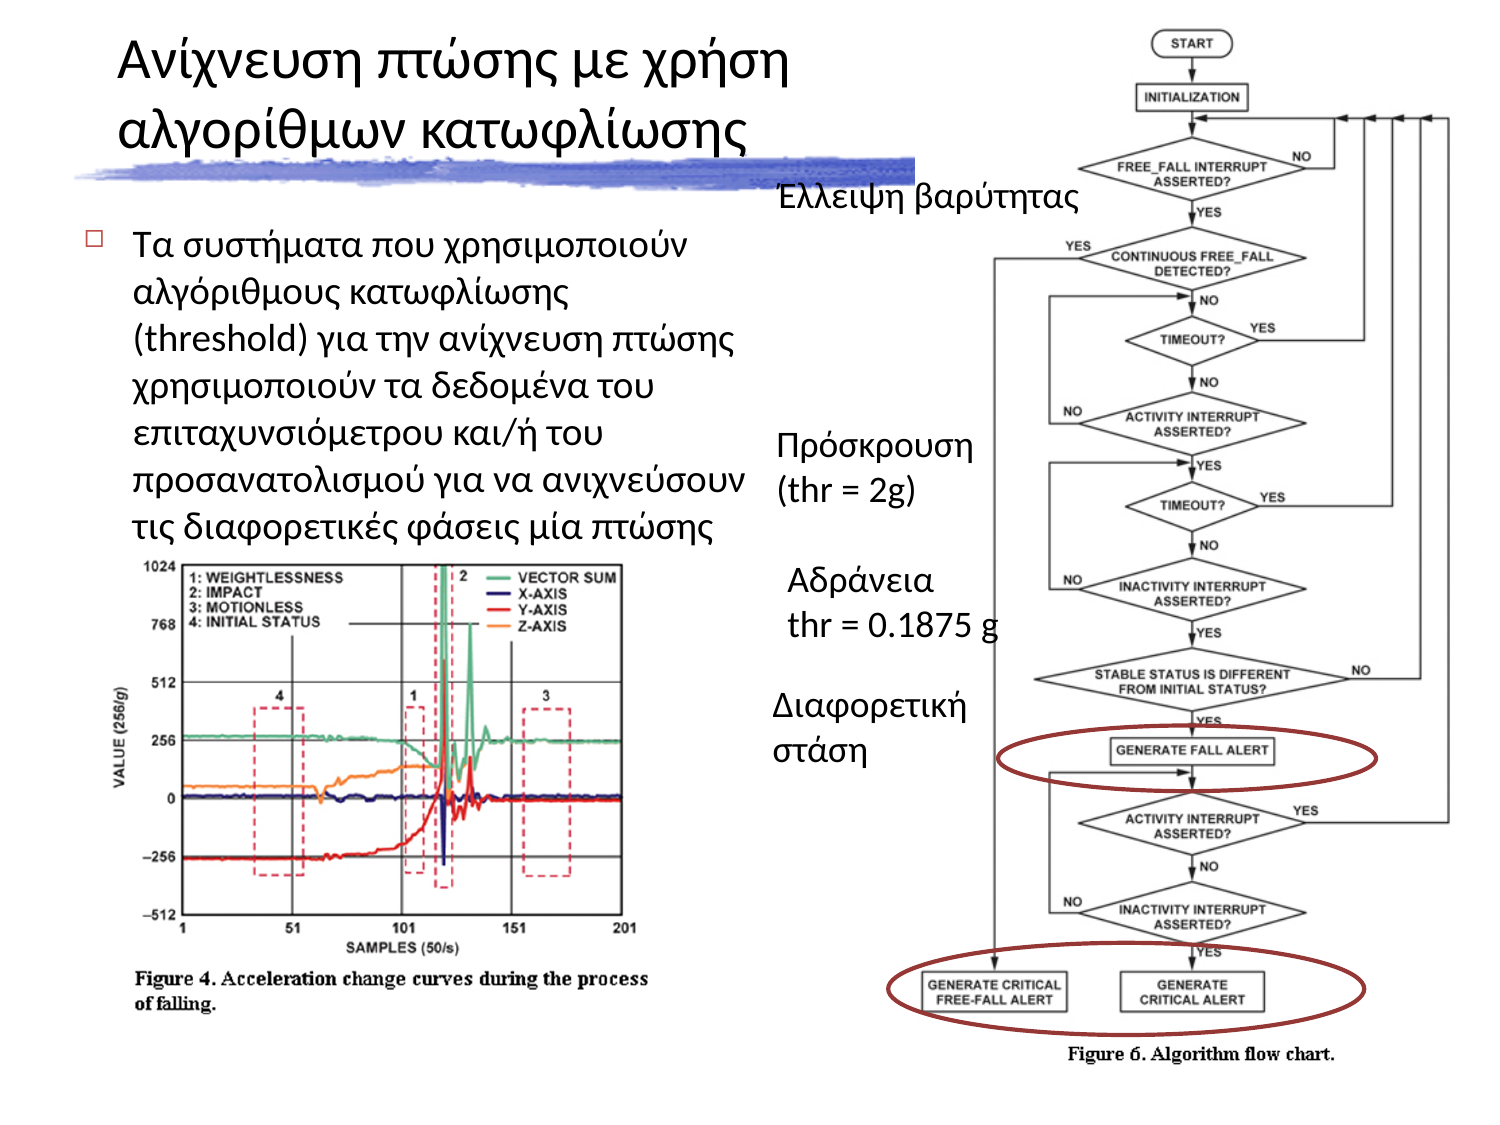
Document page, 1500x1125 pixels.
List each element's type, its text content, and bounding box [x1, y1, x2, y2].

title Ανίχνευση πτώσης με χρήση αλγορίθμων κατωφλίωσης [102, 9, 915, 172]
text_box Αδράνεια thr = 0.1875 g [772, 548, 909, 672]
text_box Έλλειψη βαρύτητας [763, 163, 909, 223]
picture [106, 546, 664, 1026]
text_box Διαφορετική στάση [757, 672, 909, 778]
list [915, 10, 1454, 1086]
text_box Τα συστήματα που χρησιμοποιούν αλγόριθμους κατωφλίωσης (threshold) για την ανίχνευση πτώσης χρησιμοποιούν τα δεδομένα του επιταχυνσιόμετρου και/ή του προσανατολισμού για να ανιχνεύσουν τις διαφορετικές φάσεις μία πτώσης [69, 210, 762, 556]
text_box [886, 967, 909, 1011]
text_box Πρόσκρουση (thr = 2g) [762, 412, 909, 518]
picture [62, 153, 763, 200]
